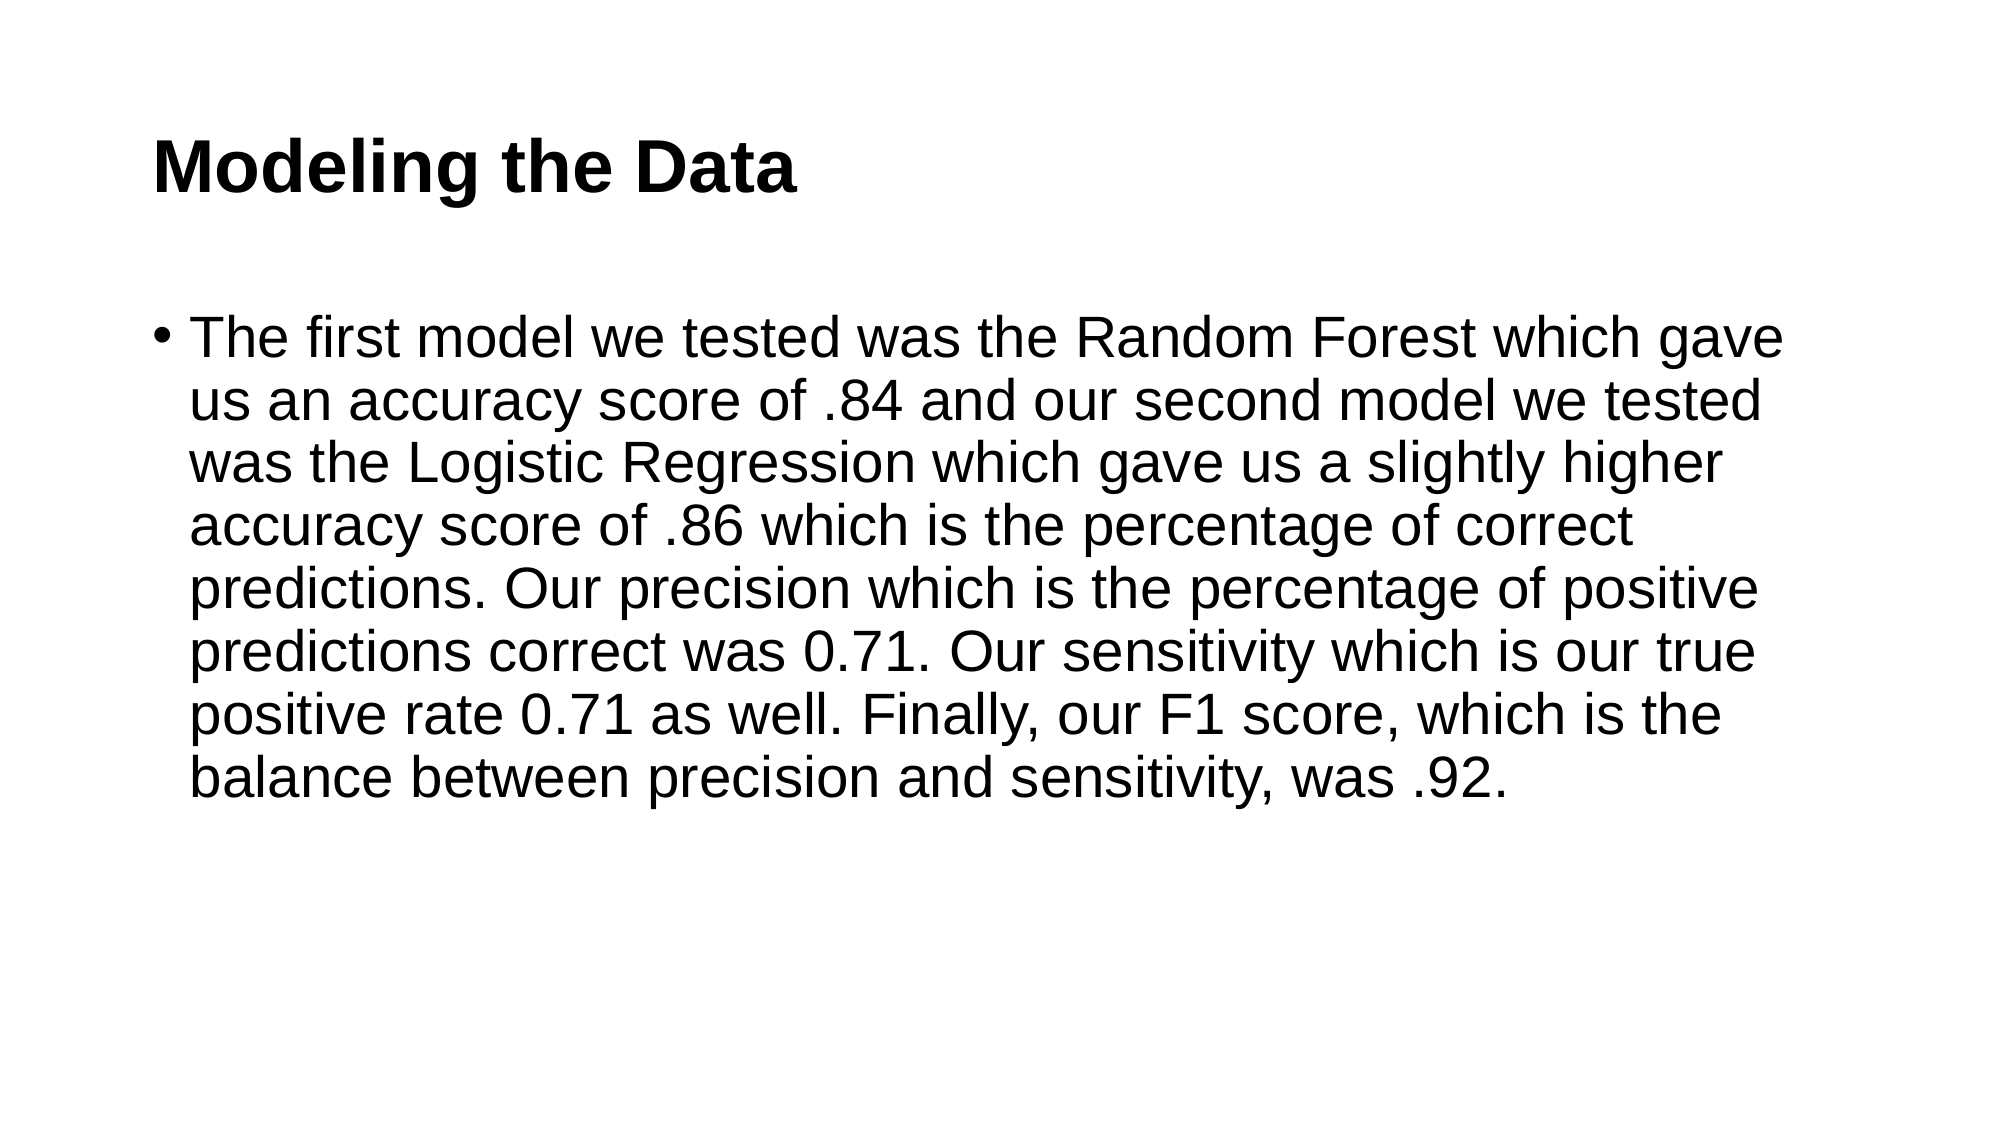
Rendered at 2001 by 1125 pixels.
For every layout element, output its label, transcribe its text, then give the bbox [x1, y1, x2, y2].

title Modeling the Data [137, 59, 1863, 278]
list The first model we tested was the Random Forest which gave us an accuracy score of .84 and our second model we tested was the Logistic Regression which gave us a slightly higher accuracy score of .86 which is the percentage of correct predictions. Our precision which is the percentage of positive predictions correct was 0.71. Our sensitivity which is our true positive rate 0.71 as well. Finally, our F1 score, which is the balance between precision and sensitivity, was .92. [137, 299, 1863, 1014]
